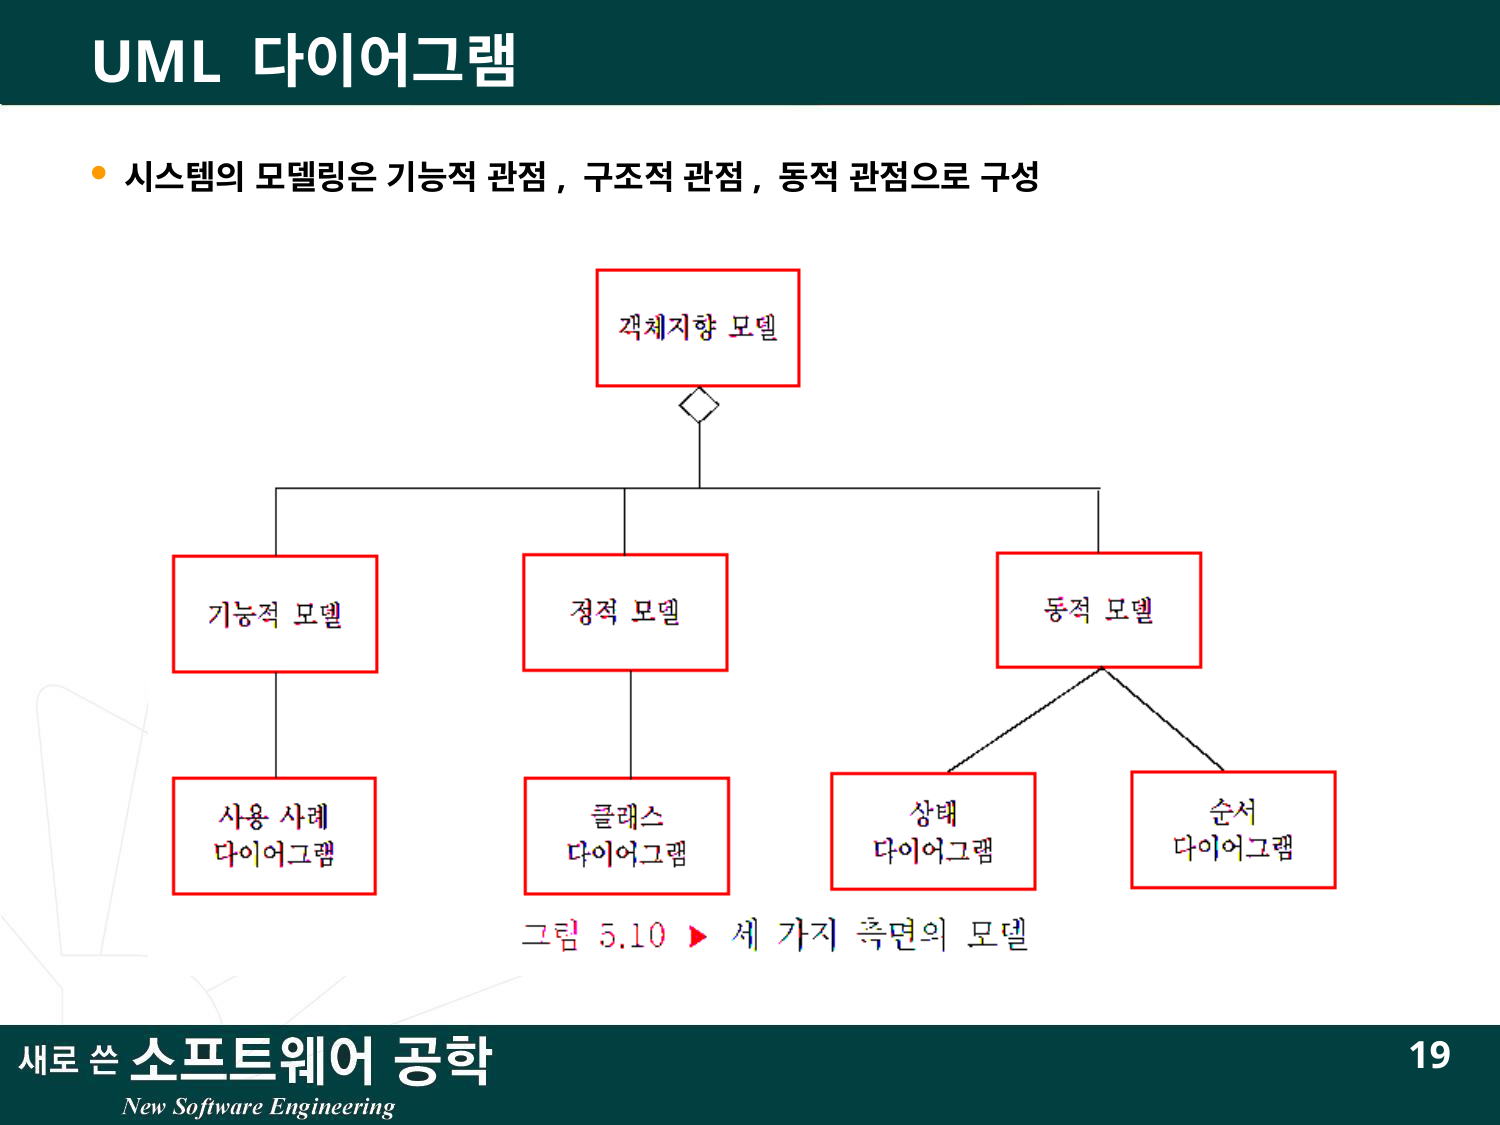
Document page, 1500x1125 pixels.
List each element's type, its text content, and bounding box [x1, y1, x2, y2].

title UML 다이어그램 [74, 13, 1426, 106]
picture [0, 0, 1500, 1125]
list 시스템의 모델링은 기능적 관점, 구조적 관점, 동적 관점으로 구성 [74, 148, 1426, 1006]
